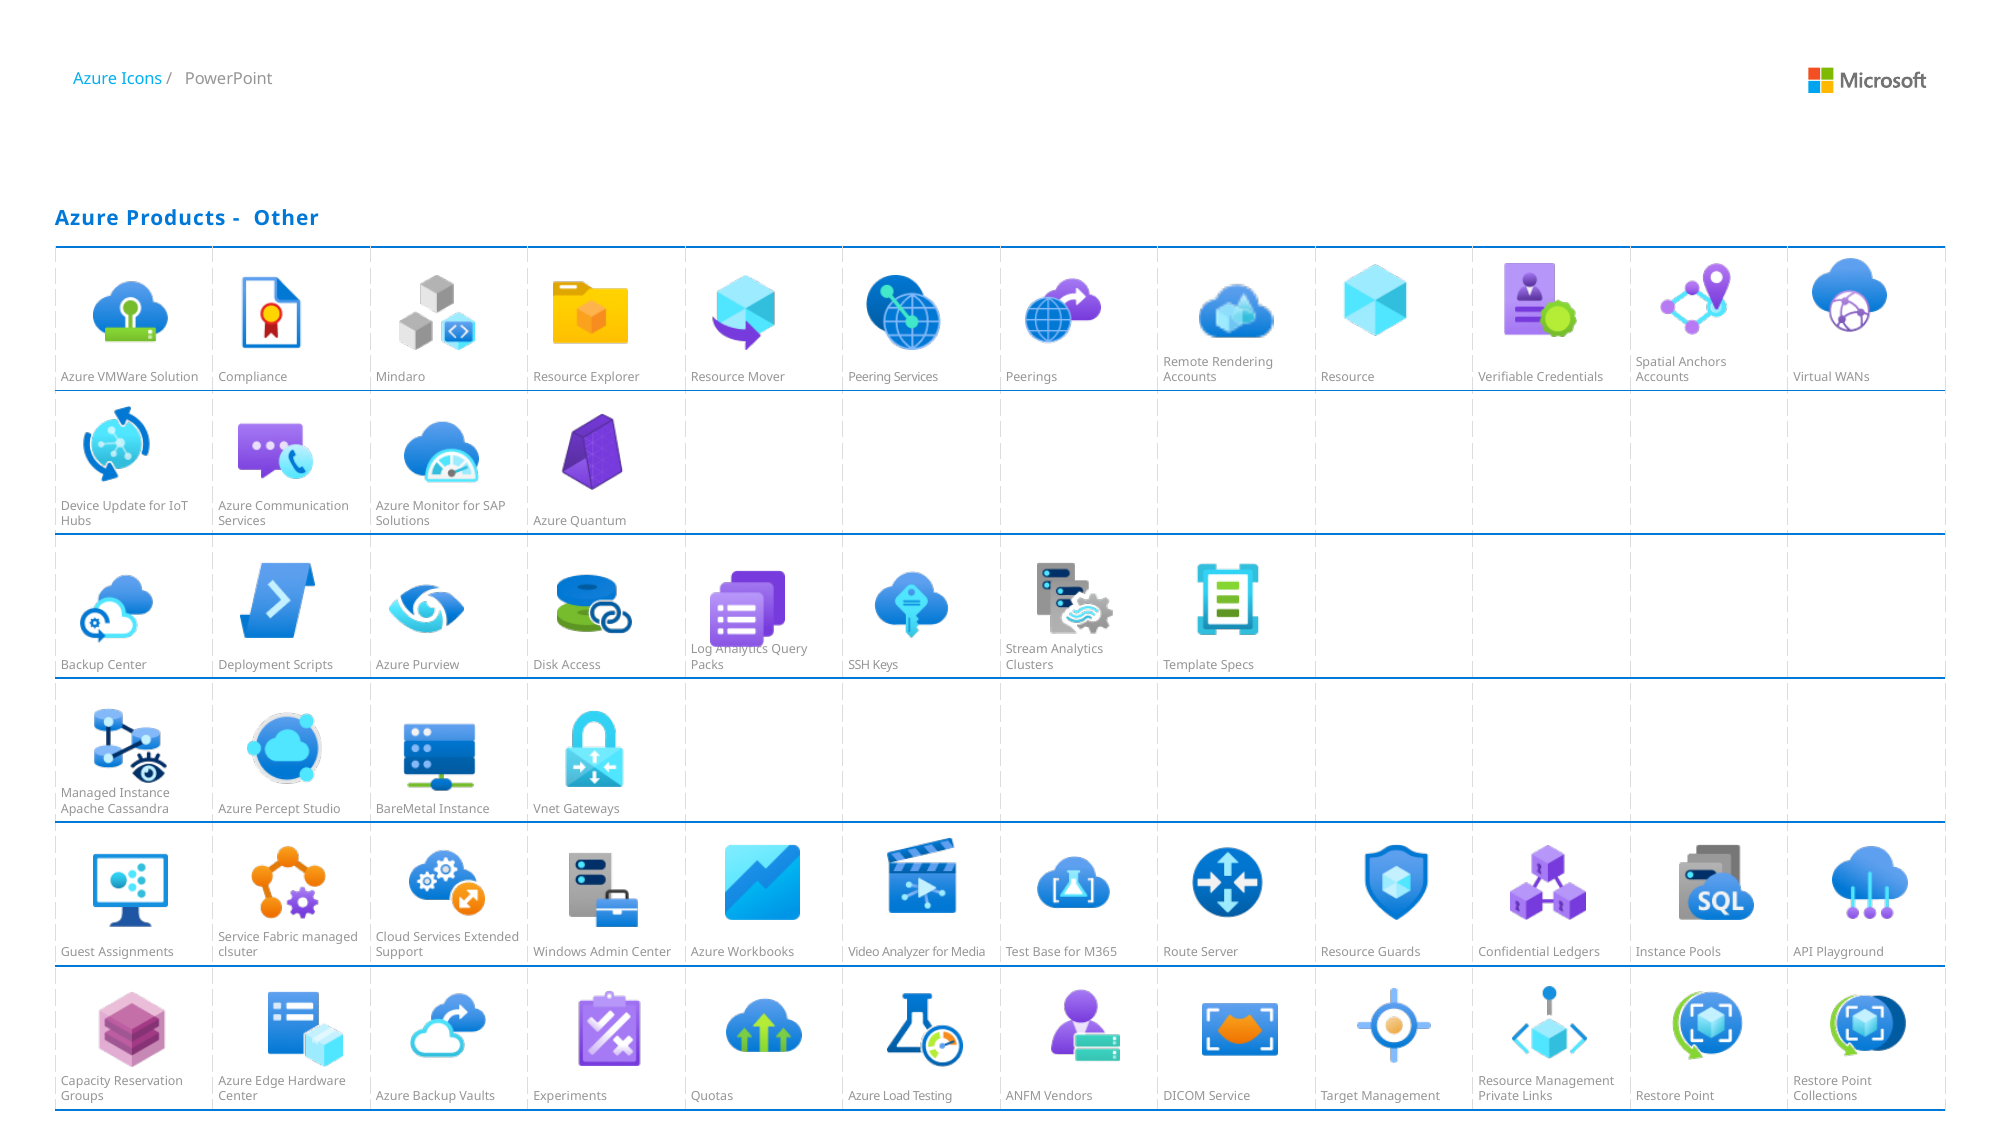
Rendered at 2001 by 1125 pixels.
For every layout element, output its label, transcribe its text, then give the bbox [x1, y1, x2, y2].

table_cell Device Update for IoT Hubs [55, 391, 212, 533]
table_cell Vnet Gateways [527, 679, 685, 821]
table_cell Azure Edge Hardware Center [212, 967, 370, 1109]
table_cell Compliance [212, 248, 370, 390]
picture [1670, 986, 1745, 1063]
table_cell [1787, 535, 1945, 677]
table_cell Spatial Anchors Accounts [1630, 248, 1787, 390]
picture [233, 275, 309, 351]
table_cell Quotas [685, 967, 842, 1109]
table_cell Azure Workbooks [685, 823, 842, 965]
table_cell [1000, 679, 1157, 821]
table_cell Managed Instance Apache Cassandra [55, 679, 212, 821]
picture [1048, 986, 1123, 1063]
picture [556, 413, 632, 490]
picture [1025, 275, 1101, 351]
picture [238, 413, 313, 490]
picture [572, 989, 648, 1066]
table_cell [1315, 391, 1472, 533]
table_cell Test Base for M365 [1000, 823, 1157, 965]
picture [1190, 561, 1266, 638]
picture [268, 991, 344, 1068]
table_cell Azure Backup Vaults [370, 967, 527, 1109]
table_cell SSH Keys [842, 535, 1000, 677]
picture [564, 852, 640, 929]
table_cell Resource Explorer [527, 248, 685, 390]
table_cell Azure Purview [370, 535, 527, 677]
table_cell Resource Mover [685, 248, 842, 390]
table_cell [1315, 535, 1472, 677]
picture [409, 844, 485, 921]
picture [1812, 256, 1887, 333]
table_cell Resource Management Private Links [1472, 967, 1630, 1109]
picture [1338, 262, 1414, 338]
table_cell [1630, 391, 1787, 533]
table_cell Service Fabric managed clsuter [212, 823, 370, 965]
picture [725, 908, 800, 921]
table_cell Deployment Scripts [212, 535, 370, 677]
table_cell [1472, 391, 1630, 533]
picture [725, 844, 800, 910]
picture [705, 275, 781, 351]
table_cell Peerings [1000, 248, 1157, 390]
table_cell Route Server [1157, 823, 1315, 965]
picture [1679, 844, 1755, 921]
table_cell Windows Admin Center [527, 823, 685, 965]
table_cell Stream Analytics Clusters [1000, 535, 1157, 677]
table_cell Confidential Ledgers [1472, 823, 1630, 965]
table_cell Experiments [527, 967, 685, 1109]
picture [1830, 986, 1906, 1063]
picture [710, 570, 785, 647]
table_cell ANFM Vendors [1000, 967, 1157, 1109]
table_header Azure Products - Other [55, 97, 1945, 246]
picture [1035, 844, 1111, 921]
table_cell Resource Guards [1315, 823, 1472, 965]
picture [92, 275, 168, 351]
table_cell [1472, 679, 1630, 821]
table_cell [1472, 535, 1630, 677]
table_cell Target Management [1315, 967, 1472, 1109]
picture [122, 72, 126, 82]
table_cell Backup Center [55, 535, 212, 677]
picture [389, 570, 465, 647]
picture [240, 562, 316, 639]
picture [401, 719, 477, 796]
picture [865, 275, 941, 351]
table_cell Template Specs [1157, 535, 1315, 677]
picture [1358, 844, 1434, 921]
picture [1190, 844, 1266, 921]
table_cell BareMetal Instance [370, 679, 527, 821]
table_cell Video Analyzer for Media [842, 823, 1000, 965]
picture [556, 566, 632, 643]
table_cell Log Analytics Query Packs [685, 535, 842, 677]
picture [410, 986, 486, 1063]
table_cell Azure Communication Services [212, 391, 370, 533]
table_cell [1787, 679, 1945, 821]
picture [1510, 844, 1586, 921]
picture [78, 570, 154, 647]
picture [1503, 262, 1579, 338]
table_cell Restore Point [1630, 967, 1787, 1109]
table_cell Azure Percept Studio [212, 679, 370, 821]
table_cell Peering Services [842, 248, 1000, 390]
picture [726, 986, 802, 1063]
picture [246, 710, 322, 787]
table_cell [842, 679, 1000, 821]
picture [92, 852, 168, 929]
picture [556, 710, 632, 787]
picture [552, 275, 628, 351]
picture [1037, 562, 1113, 639]
picture [887, 991, 963, 1068]
table_cell DICOM Service [1157, 967, 1315, 1109]
table_cell [842, 391, 1000, 533]
table_cell [1787, 391, 1945, 533]
table_cell [1630, 535, 1787, 677]
picture [1199, 274, 1275, 350]
picture [250, 844, 326, 921]
table_cell [1157, 679, 1315, 821]
table_cell API Playground [1787, 823, 1945, 965]
table_cell [685, 391, 842, 533]
table_cell Azure Monitor for SAP Solutions [370, 391, 527, 533]
picture [1356, 986, 1432, 1063]
table_cell Verifiable Credentials [1472, 248, 1630, 390]
picture [1511, 984, 1587, 1061]
table_cell Azure Load Testing [842, 967, 1000, 1109]
picture [873, 566, 949, 643]
picture [94, 990, 170, 1067]
table_cell [1315, 679, 1472, 821]
picture [1832, 844, 1908, 921]
table_cell [1630, 679, 1787, 821]
table_cell Guest Assignments [55, 823, 212, 965]
table_cell Mindaro [370, 248, 527, 390]
picture [399, 275, 475, 351]
picture [884, 837, 960, 914]
picture [1202, 991, 1278, 1068]
table_cell [1157, 391, 1315, 533]
table_cell Capacity Reservation Groups [55, 967, 212, 1109]
table_cell Virtual WANs [1787, 248, 1945, 390]
picture [92, 707, 168, 784]
table_cell Remote Rendering Accounts [1157, 248, 1315, 390]
table_cell [685, 679, 842, 821]
table_cell Azure Quantum [527, 391, 685, 533]
picture [78, 405, 154, 482]
table_cell Resource [1315, 248, 1472, 390]
table_cell Cloud Services Extended Support [370, 823, 527, 965]
table_cell [1000, 391, 1157, 533]
table_cell Azure VMWare Solution [55, 248, 212, 390]
table_cell Disk Access [527, 535, 685, 677]
table_cell Restore Point Collections [1787, 967, 1945, 1109]
table_cell Instance Pools [1630, 823, 1787, 965]
picture [403, 413, 479, 490]
picture [1658, 260, 1734, 337]
